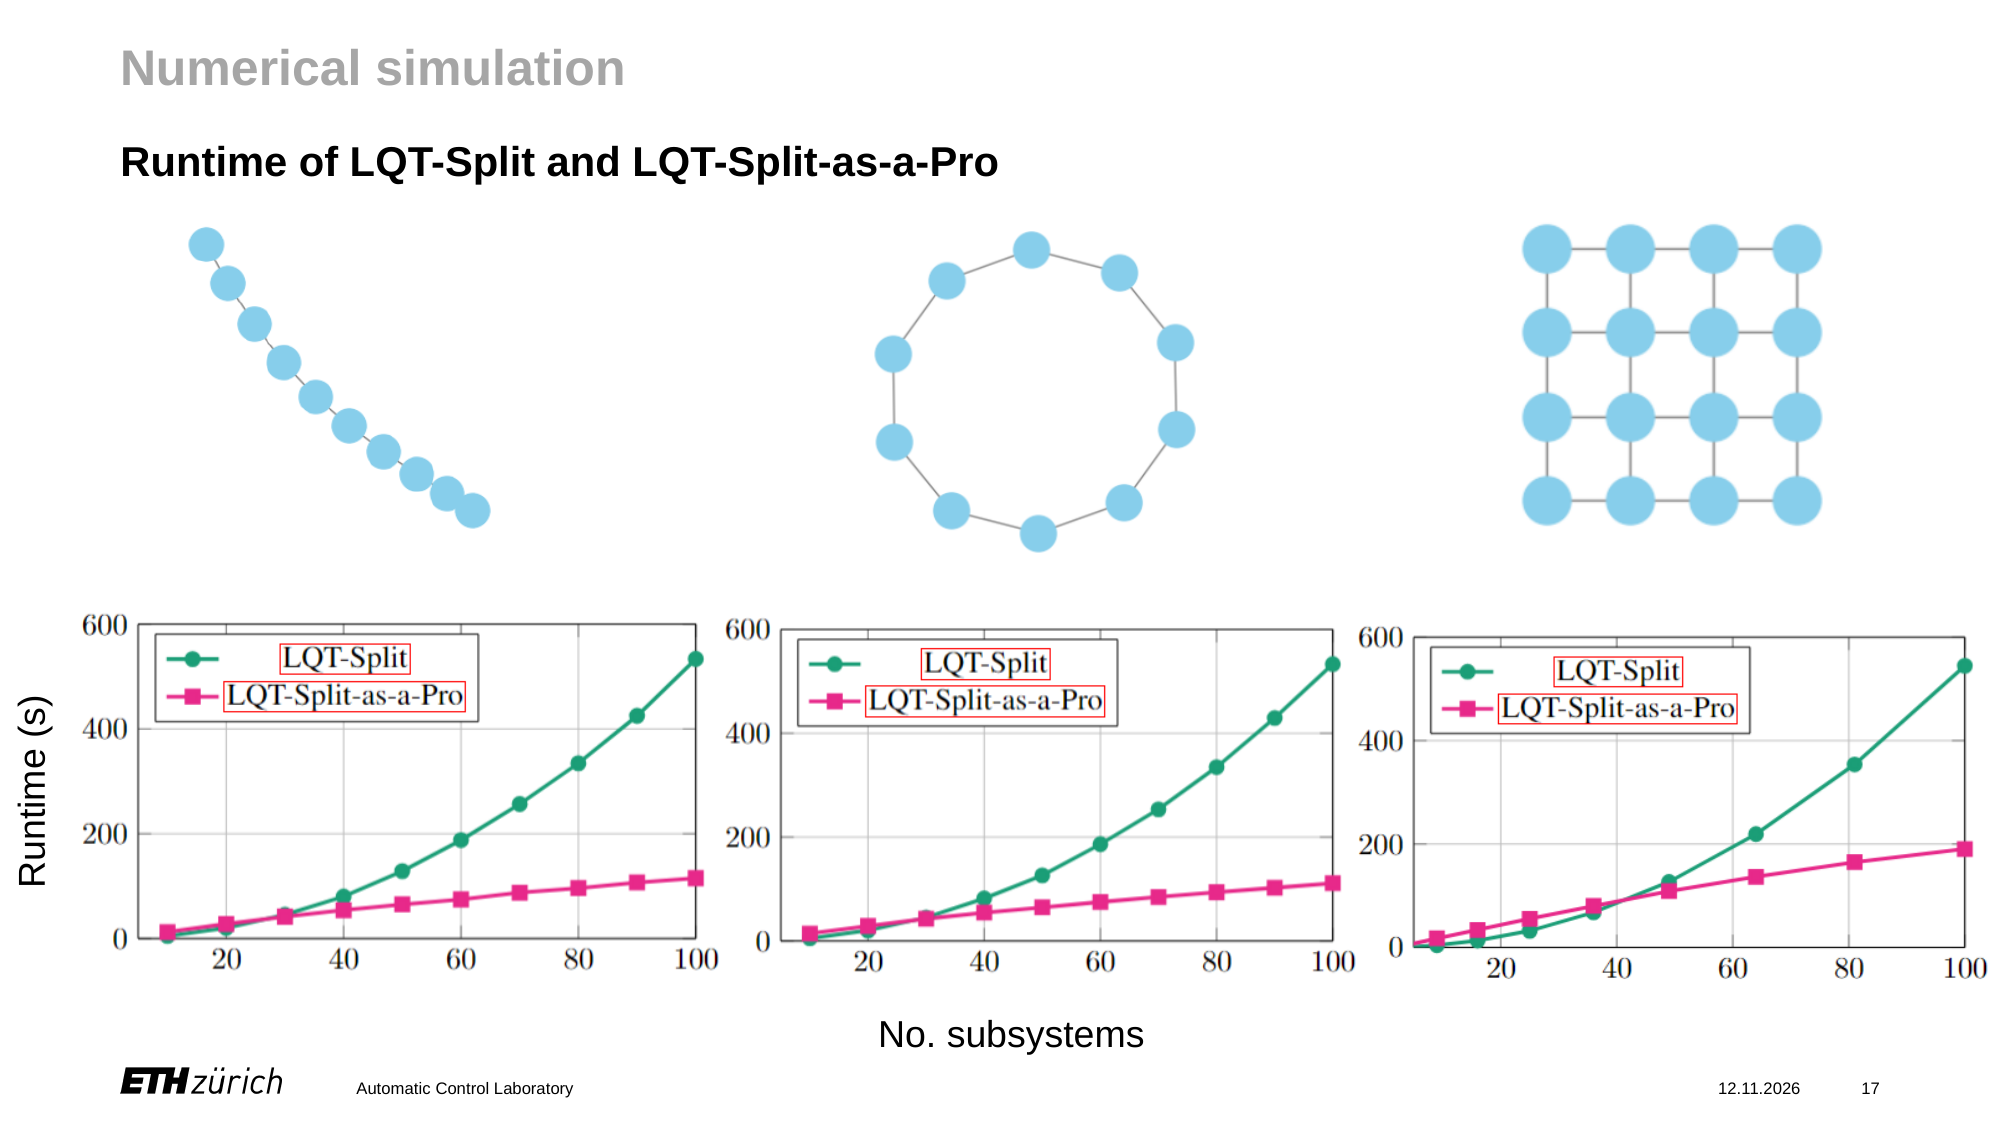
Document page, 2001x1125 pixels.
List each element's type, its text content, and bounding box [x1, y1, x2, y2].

footer Automatic Control Laboratory [356, 1069, 1243, 1106]
slide_number 17 [1827, 1069, 1880, 1106]
picture [120, 1067, 282, 1094]
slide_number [1718, 1069, 1819, 1106]
picture [863, 219, 1207, 556]
picture [72, 601, 1990, 984]
picture [185, 219, 495, 533]
text_box Runtime of LQT-Split and LQT-Split-as-a-Pro [105, 127, 1106, 243]
title Numerical simulation [120, 42, 1880, 191]
picture [1516, 219, 1827, 533]
text_box No. subsystems [863, 1002, 1170, 1063]
text_box Runtime (s) [0, 641, 60, 904]
